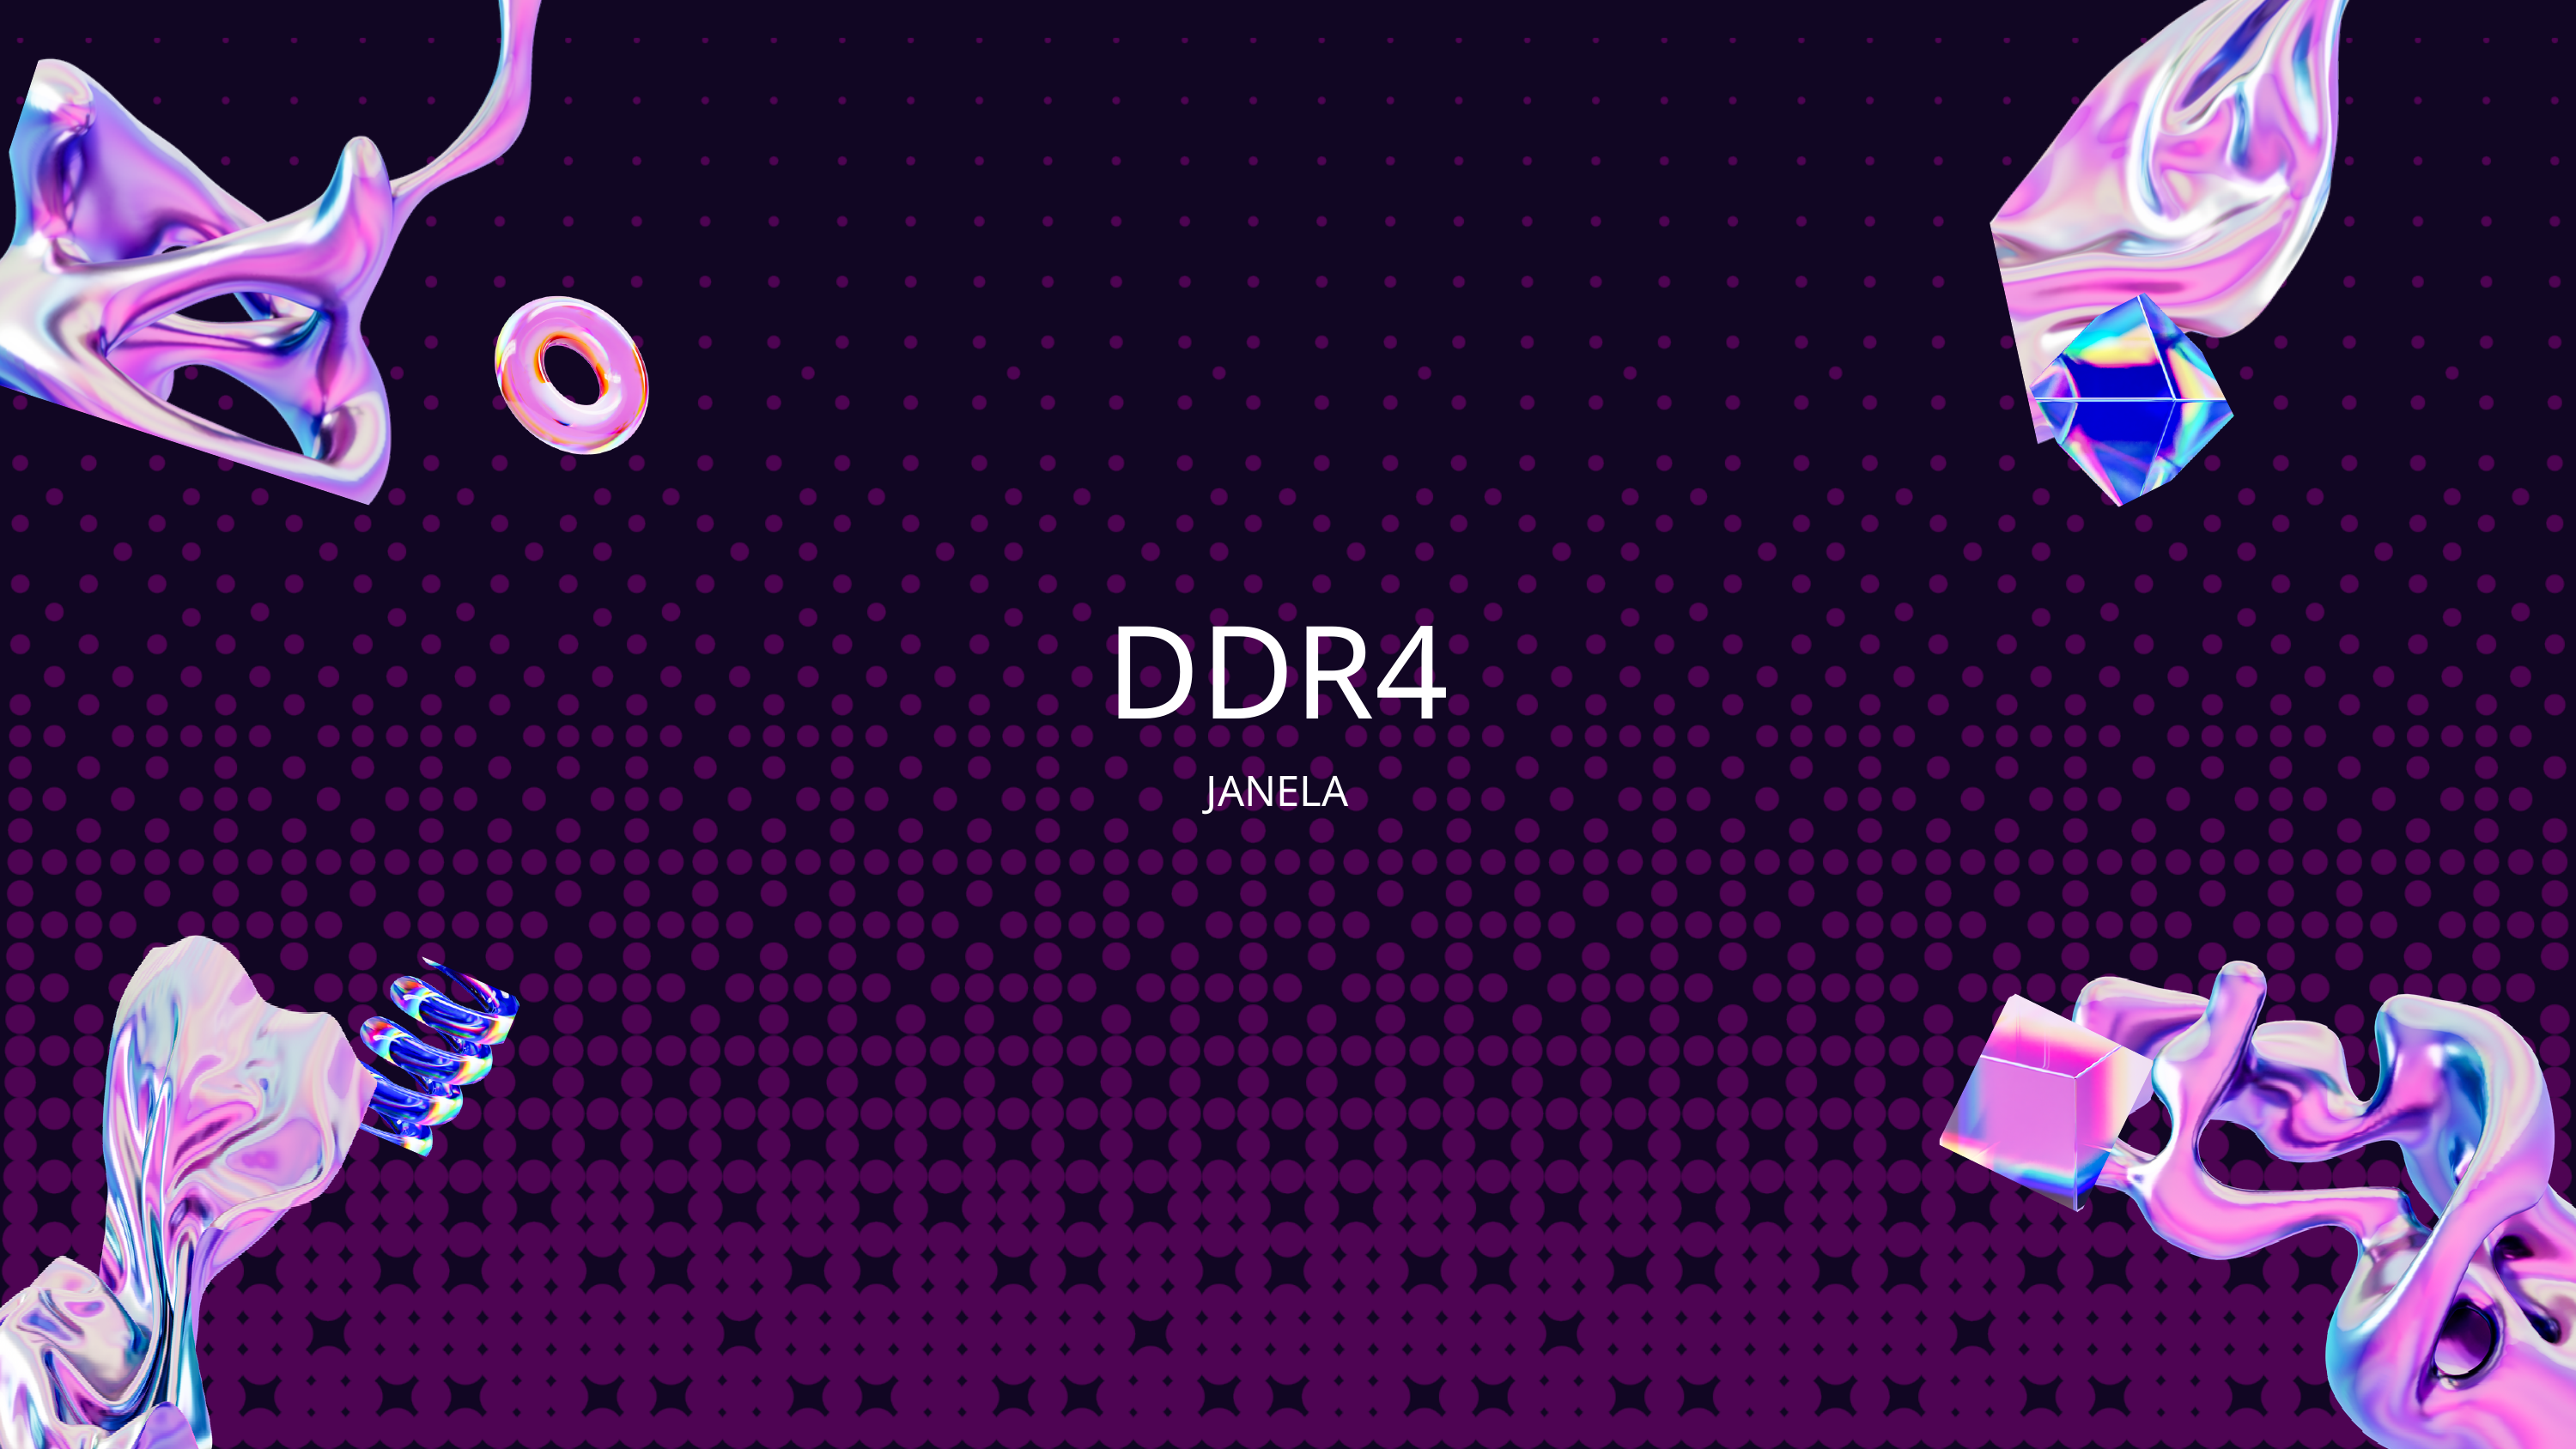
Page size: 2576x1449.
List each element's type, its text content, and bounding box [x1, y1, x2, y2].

text_box [1937, 991, 2155, 1214]
text_box [493, 294, 650, 457]
text_box JANELA [880, 762, 1675, 815]
text_box [1941, 0, 2576, 415]
text_box [2014, 282, 2248, 519]
text_box [0, 0, 656, 542]
text_box [0, 38, 2576, 1449]
text_box DDR4 [870, 584, 1686, 745]
text_box [378, 937, 523, 1167]
text_box [0, 935, 378, 1449]
text_box [2022, 375, 2061, 457]
text_box [2045, 957, 2576, 1449]
